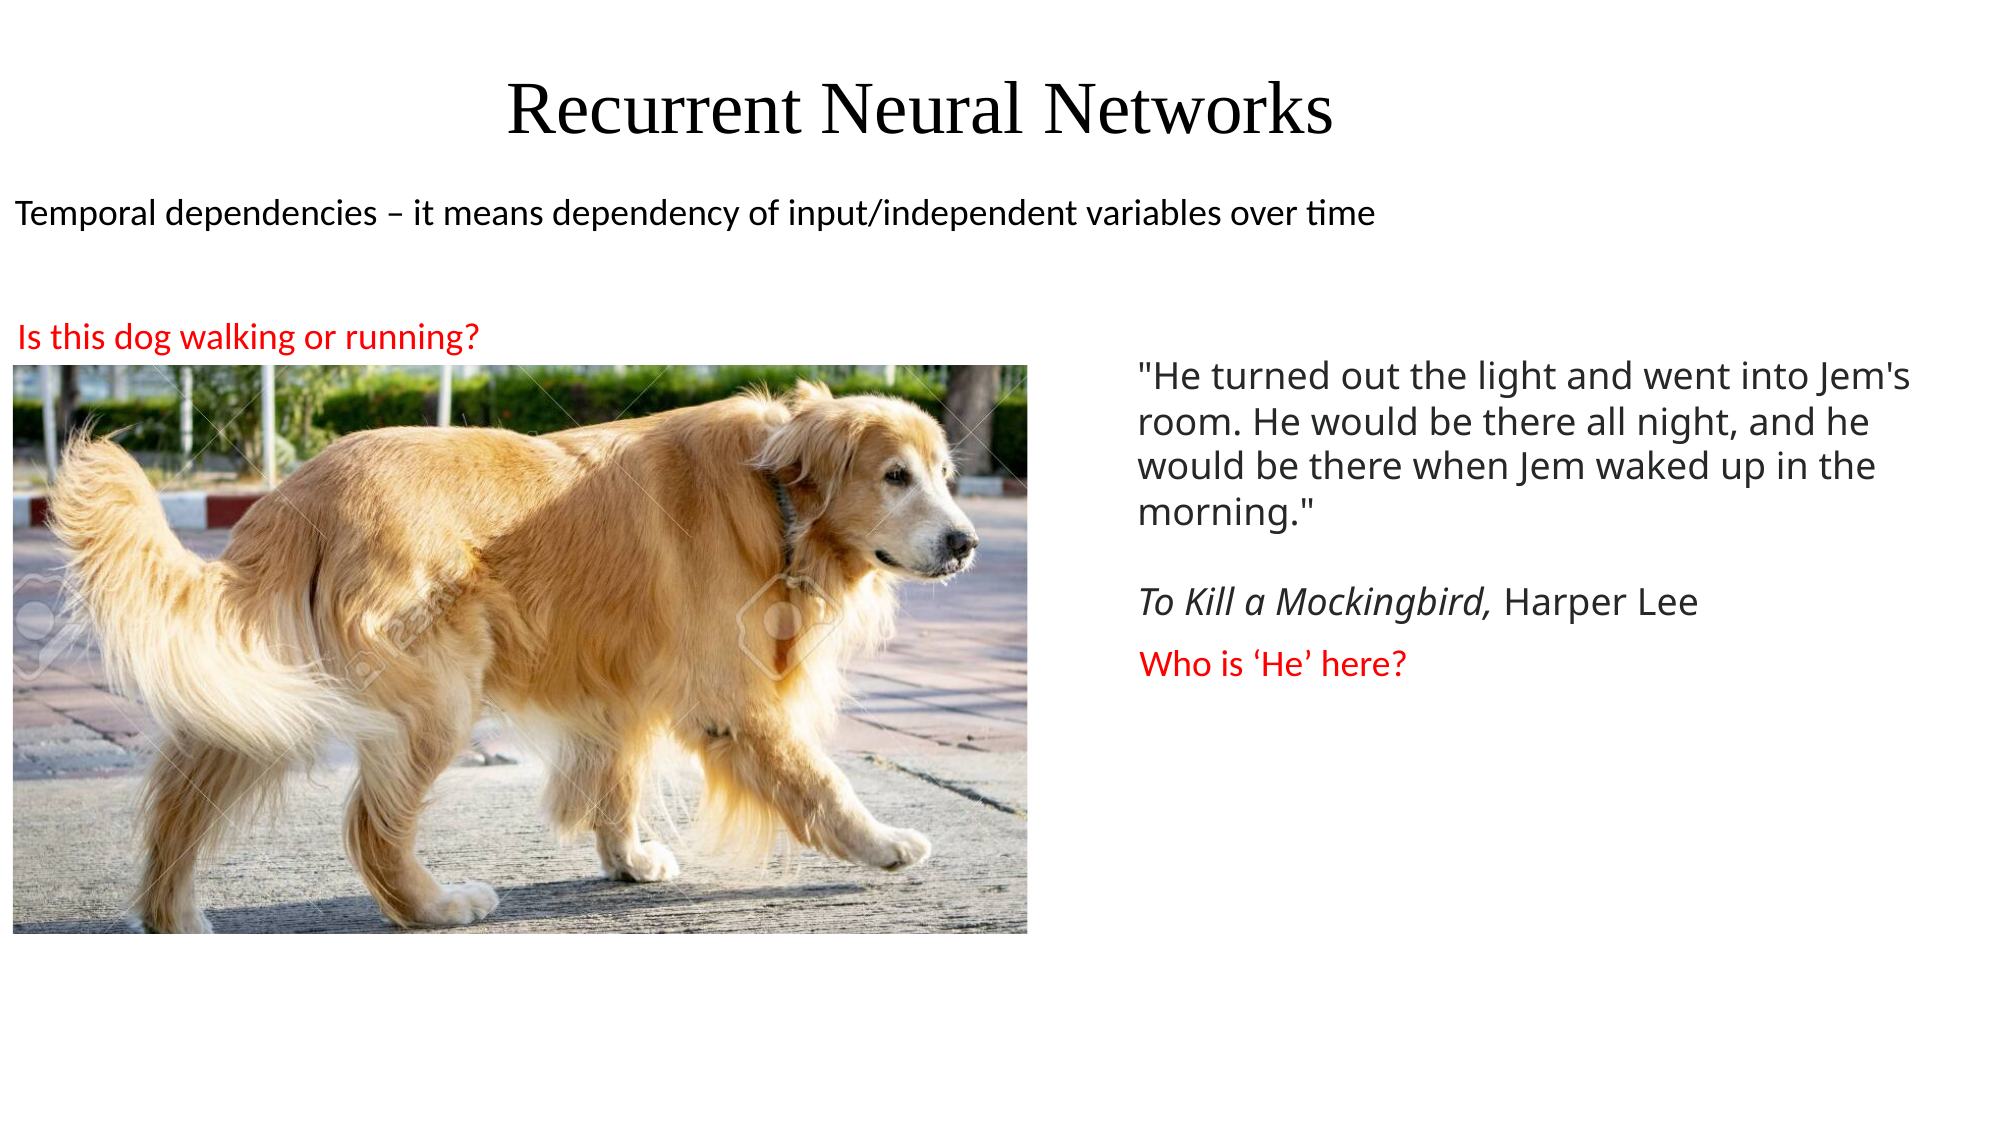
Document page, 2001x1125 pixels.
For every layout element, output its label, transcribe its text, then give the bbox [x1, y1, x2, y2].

text_box Temporal dependencies – it means dependency of input/independent variables over time [0, 180, 1459, 240]
text_box Is this dog walking or running? [2, 304, 497, 365]
text_box "He turned out the light and went into Jem's room. He would be there all night, and he would be there when Jem waked up in the morning." To Kill a Mockingbird, Harper Lee [1122, 345, 1987, 630]
text_box Recurrent Neural Networks [491, 47, 1509, 172]
picture [12, 365, 1028, 934]
text_box Who is ‘He’ here? [1124, 631, 1424, 691]
